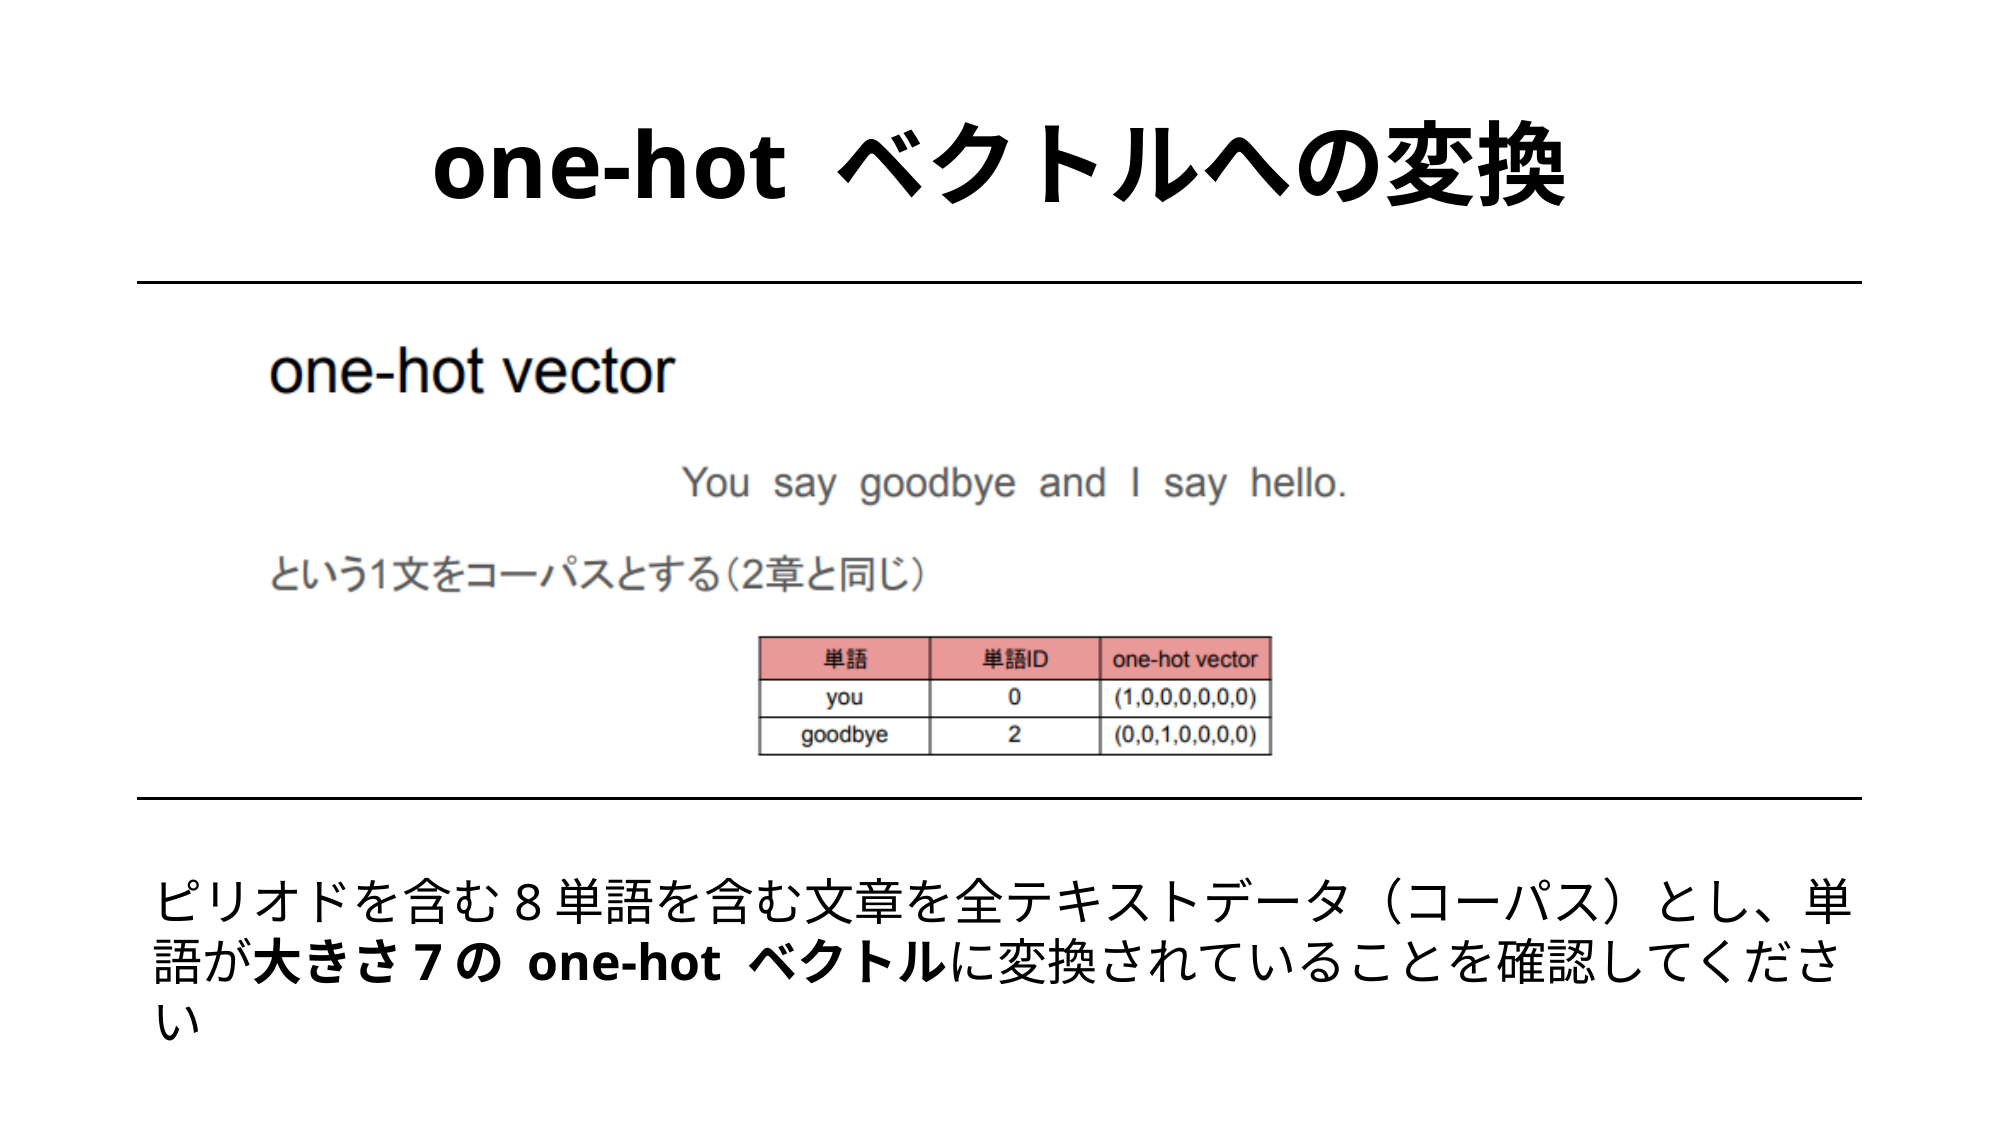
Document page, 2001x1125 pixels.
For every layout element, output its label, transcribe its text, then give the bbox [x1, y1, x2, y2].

text_box ピリオドを含む8単語を含む文章を全テキストデータ（コーパス）とし、単語が大きさ7の one-hot ベクトルに変換されていることを確認してください [137, 862, 1885, 1058]
title one-hot ベクトルへの変換 [137, 59, 1863, 278]
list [212, 333, 1814, 773]
